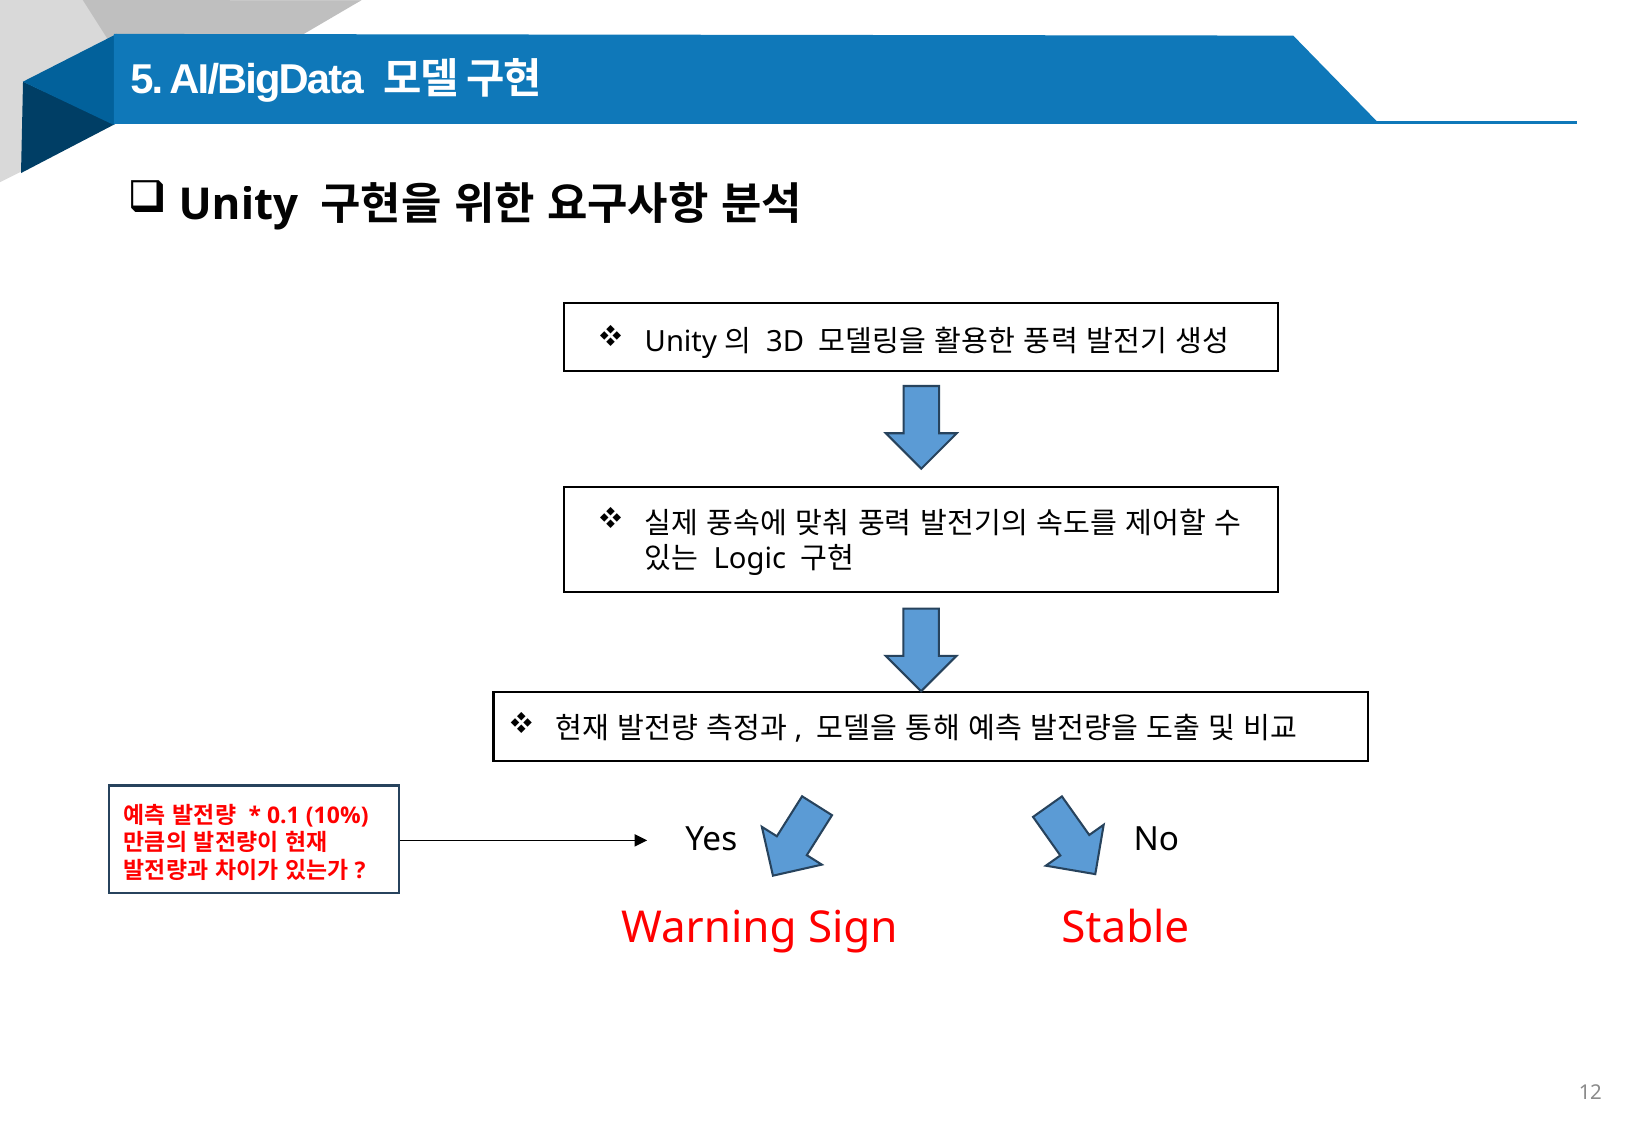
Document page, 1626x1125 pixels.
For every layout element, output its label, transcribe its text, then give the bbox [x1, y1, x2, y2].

text_box 실제 풍속에 맞춰 풍력 발전기의 속도를 제어할 수 있는 Logic 구현 [582, 496, 1279, 582]
text_box [492, 691, 1369, 762]
text_box Stable [1046, 891, 1354, 959]
text_box Unity 구현을 위한 요구사항 분석 [112, 168, 1132, 236]
text_box [1031, 794, 1106, 876]
text_box Warning Sign [606, 891, 914, 959]
text_box [883, 384, 960, 471]
text_box 현재 발전량 측정과, 모델을 통해 예측 발전량을 도출 및 비교 [493, 701, 1392, 752]
text_box 예측 발전량 * 0.1 (10%) 만큼의 발전량이 현재 발전량과 차이가 있는가? [108, 793, 414, 891]
text_box [767, 794, 834, 877]
text_box Yes [670, 809, 767, 865]
text_box [108, 784, 400, 793]
slide_number 12 [1251, 1063, 1617, 1124]
text_box [883, 607, 960, 693]
text_box [563, 302, 1279, 372]
text_box [563, 486, 1279, 593]
text_box No [1118, 809, 1215, 865]
text_box 5. AI/BigData 모델 구현 [115, 37, 1049, 117]
